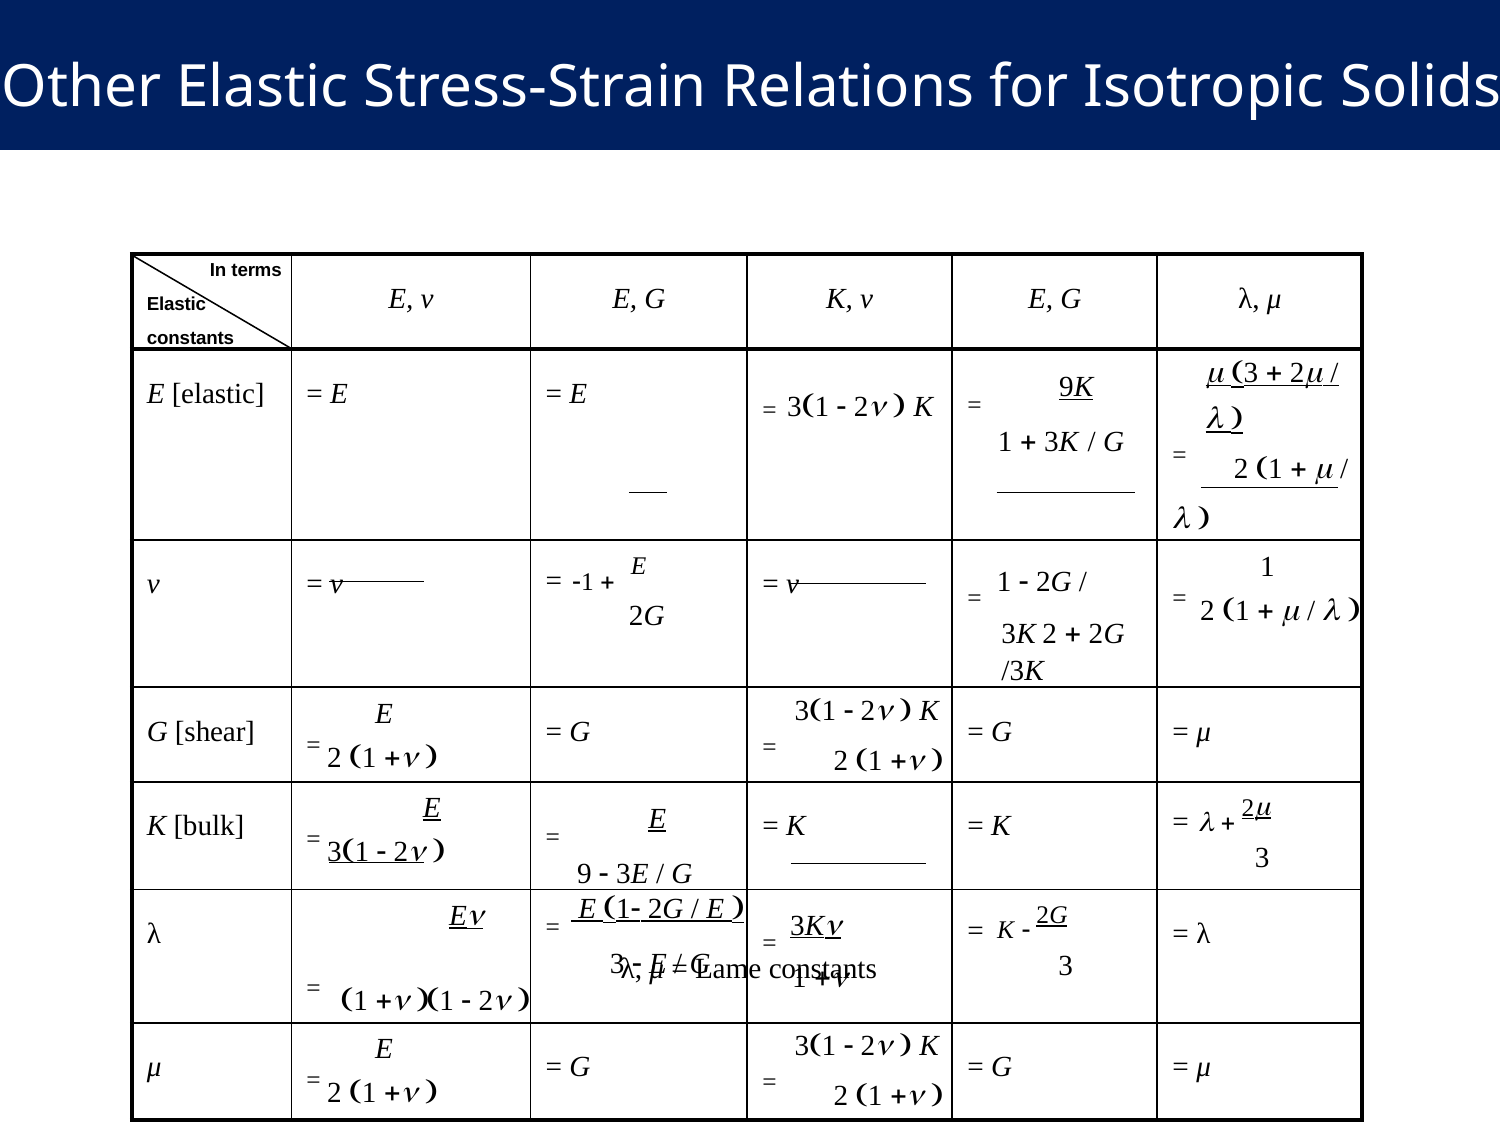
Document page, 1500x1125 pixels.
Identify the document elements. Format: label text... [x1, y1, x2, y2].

table_cell 31  2  K = 2 1   [748, 688, 951, 781]
table_cell K [bulk] [134, 783, 291, 889]
text_box Other Elastic Stress-Strain Relations for Isotropic Solids [0, 45, 1500, 118]
table_cell G [shear] [134, 688, 291, 781]
table_header λ, μ [1158, 256, 1360, 347]
table_cell = K [748, 783, 951, 889]
table_cell = μ [1158, 1024, 1360, 1118]
table_cell = G [531, 1024, 746, 1118]
table_cell = 9K 1  3K / G [953, 351, 1156, 539]
table_cell = E 9  3E / G [531, 783, 746, 889]
table_cell = 1  2G / 3K 2  2G /3K [953, 541, 1156, 686]
table_header K, ν [748, 256, 951, 347]
table_cell = G [531, 688, 746, 781]
table_cell = E [292, 351, 530, 539]
table_cell =   2 3 [1158, 783, 1360, 889]
table_cell = 1  E 2G [531, 541, 746, 686]
table_cell = μ [1158, 688, 1360, 781]
table_cell λ [134, 890, 291, 1022]
table_cell E = 31  2  [292, 783, 530, 889]
table_cell = E 1 2G / E  3  E / G [531, 890, 746, 1022]
table_header E, G [531, 256, 746, 347]
table_cell E = 2 1   [292, 688, 530, 781]
table_header In terms Elastic constants [134, 256, 291, 347]
table_cell E = 2 1   [292, 1024, 530, 1118]
table_cell = 31  2  K [748, 351, 951, 539]
table_cell = G [953, 1024, 1156, 1118]
table_cell 31  2  K = 2 1   [748, 1024, 951, 1118]
table_cell = G [953, 688, 1156, 781]
table_cell = K  2G 3 [953, 890, 1156, 1022]
table_cell = 3K 1  [748, 890, 951, 1022]
table_cell = ν [292, 541, 530, 686]
table_cell  3  2 /   = 2 1   /   [1158, 351, 1360, 539]
table_cell E [elastic] [134, 351, 291, 539]
table_cell = ν [748, 541, 951, 686]
table_cell ν [134, 541, 291, 686]
table_header E, ν [292, 256, 530, 347]
table_cell μ [134, 1024, 291, 1118]
text_box λ, μ = Lame constants [618, 947, 882, 985]
table_cell = K [953, 783, 1156, 889]
table_cell E = 1  1  2  [292, 890, 530, 1022]
table_header E, G [953, 256, 1156, 347]
table_cell 1 = 2 1   /   [1158, 541, 1360, 686]
table_cell = λ [1158, 890, 1360, 1022]
table_cell = E [531, 351, 746, 539]
